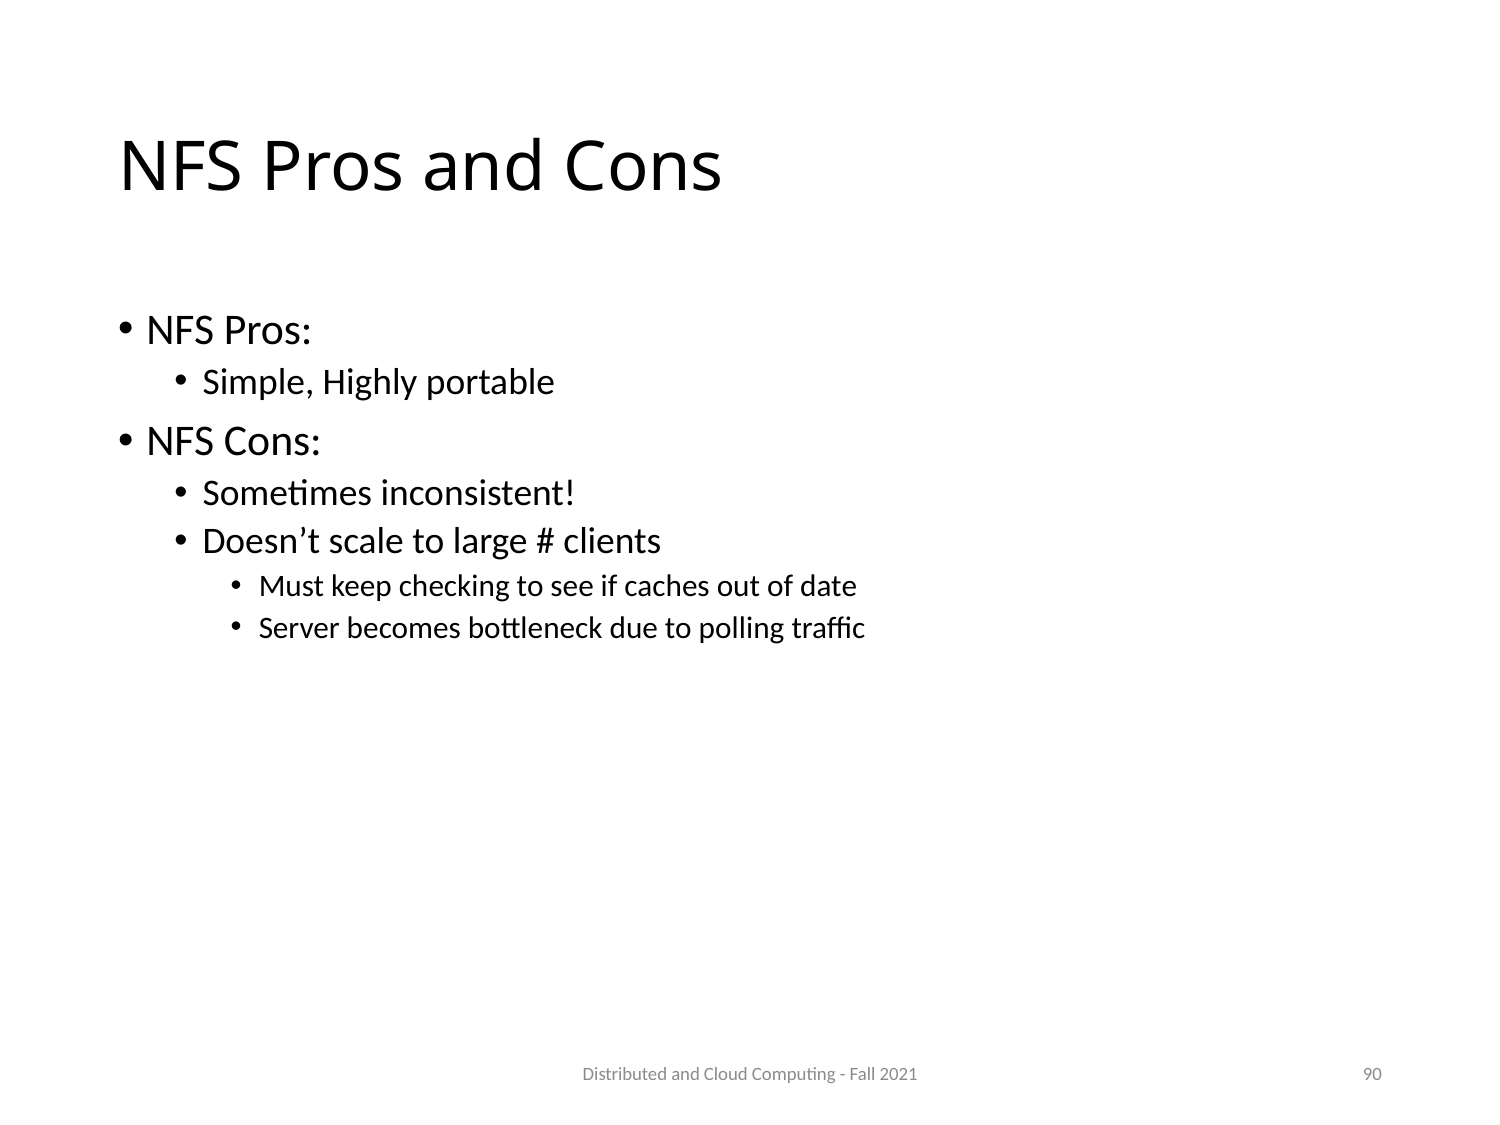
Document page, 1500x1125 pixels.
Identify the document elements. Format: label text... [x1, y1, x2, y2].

list NFS Pros: Simple, Highly portable NFS Cons: Sometimes inconsistent! Doesn’t scale to large # clients Must keep checking to see if caches out of date Server becomes bottleneck due to polling traffic [103, 299, 1397, 1014]
footer Distributed and Cloud Computing - Fall 2021 [496, 1042, 1004, 1103]
title NFS Pros and Cons [103, 59, 1397, 278]
slide_number 90 [1059, 1042, 1397, 1103]
